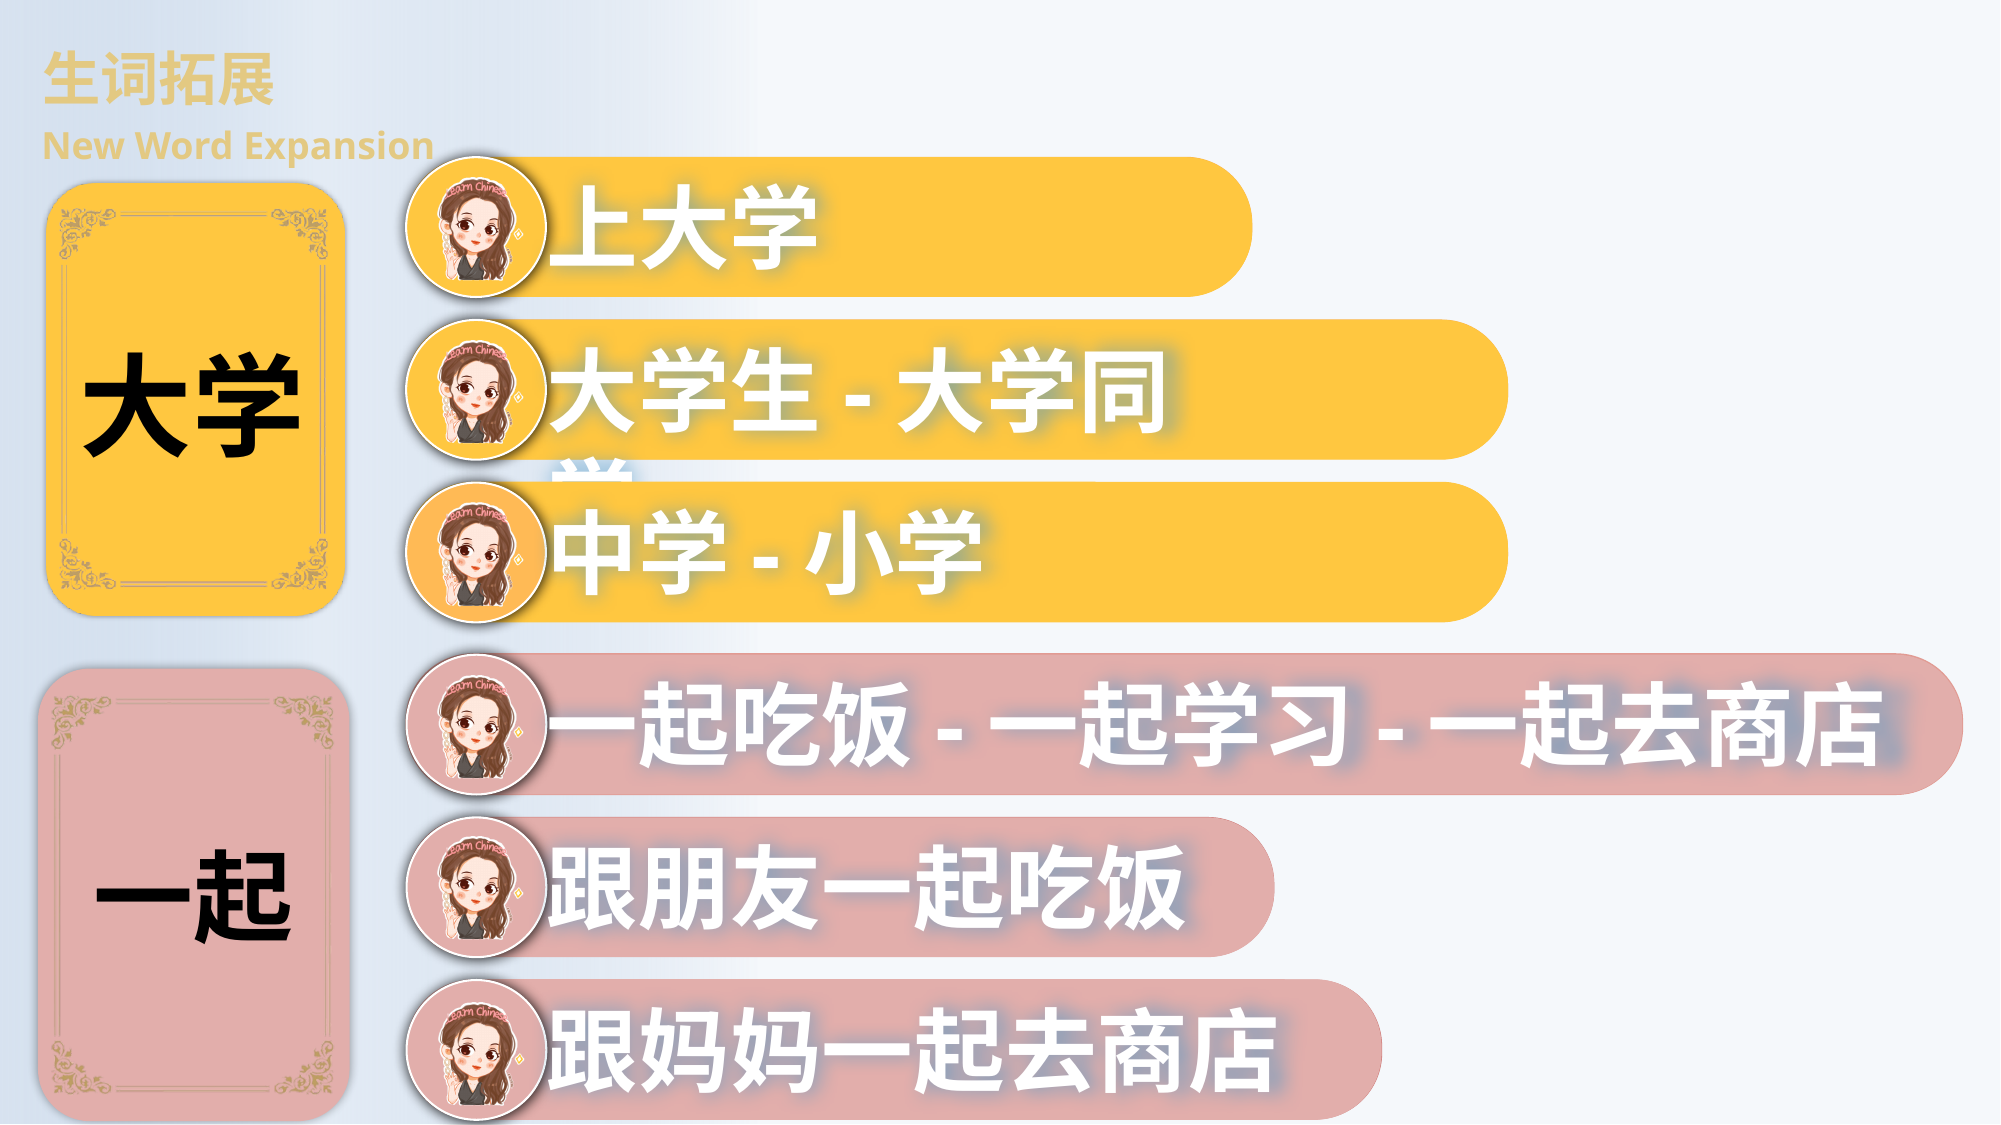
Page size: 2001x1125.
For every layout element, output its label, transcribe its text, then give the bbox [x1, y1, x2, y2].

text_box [406, 654, 547, 801]
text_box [406, 157, 546, 303]
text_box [406, 980, 547, 1125]
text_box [19, 668, 367, 1122]
text_box New Word Expansion [26, 115, 451, 175]
text_box 中学-小学 [546, 488, 1509, 614]
text_box 大学生-大学同学 [531, 326, 1269, 476]
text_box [406, 319, 546, 466]
picture [0, 0, 2001, 1125]
text_box 跟妈妈一起去商店 [547, 986, 1382, 1112]
text_box 上大学 [546, 163, 979, 289]
text_box 生词拓展 [27, 35, 291, 115]
text_box 跟朋友一起吃饭 [547, 823, 1353, 949]
text_box [1960, 701, 1964, 749]
text_box [996, 156, 1254, 298]
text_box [406, 817, 547, 962]
text_box 一起吃饭-一起学习-一起去商店 [547, 661, 1919, 786]
text_box [1291, 318, 1510, 461]
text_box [406, 482, 546, 629]
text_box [38, 175, 352, 623]
